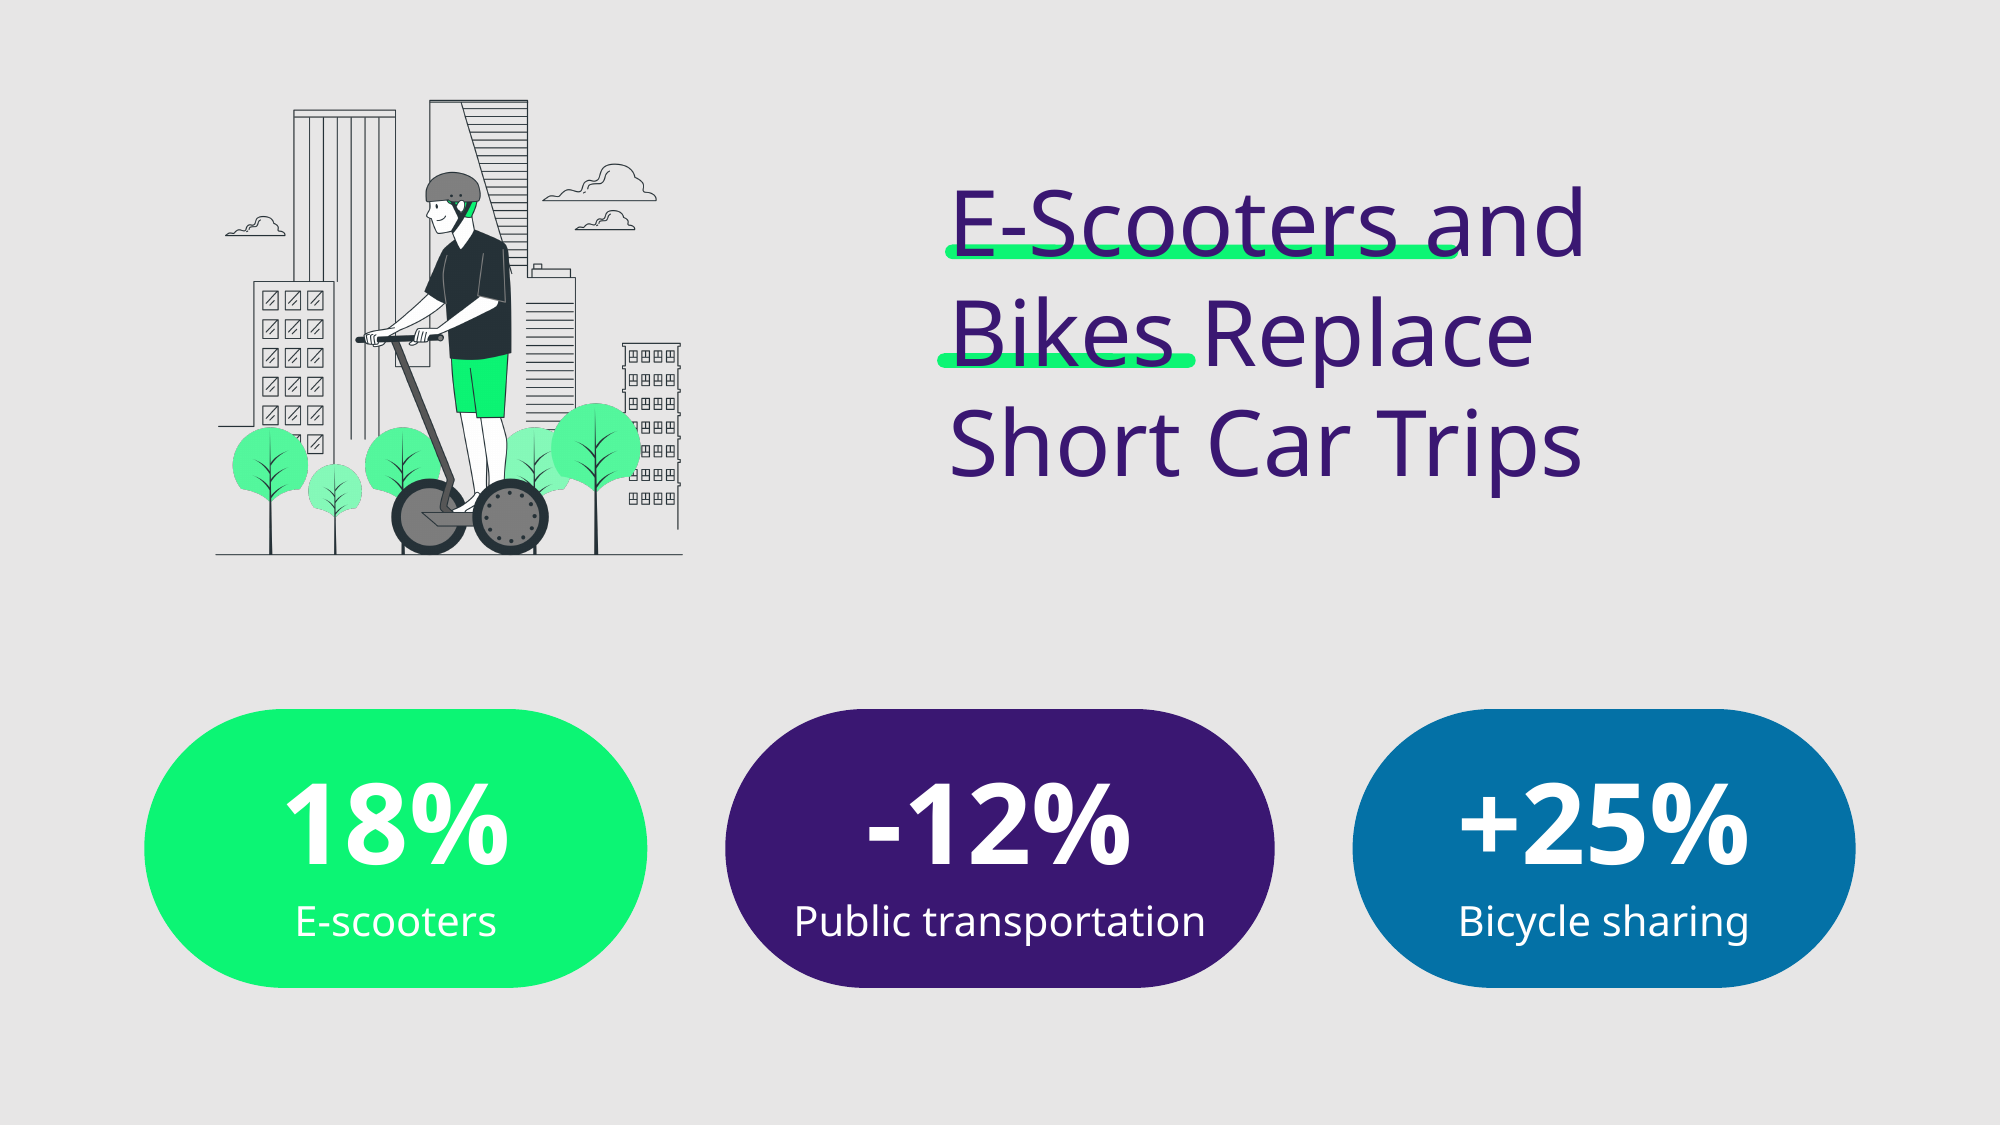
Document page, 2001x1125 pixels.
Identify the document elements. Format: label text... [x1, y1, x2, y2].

picture [166, 54, 734, 621]
text_box [723, 749, 764, 948]
text_box [771, 707, 1229, 743]
text_box [1351, 707, 1858, 990]
text_box E-Scooters and Bikes Replace Short Car Trips [933, 157, 1710, 503]
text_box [267, 743, 524, 954]
text_box [1236, 749, 1277, 948]
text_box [1430, 743, 1779, 954]
text_box [142, 707, 649, 990]
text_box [764, 743, 1236, 954]
text_box [771, 954, 1229, 990]
